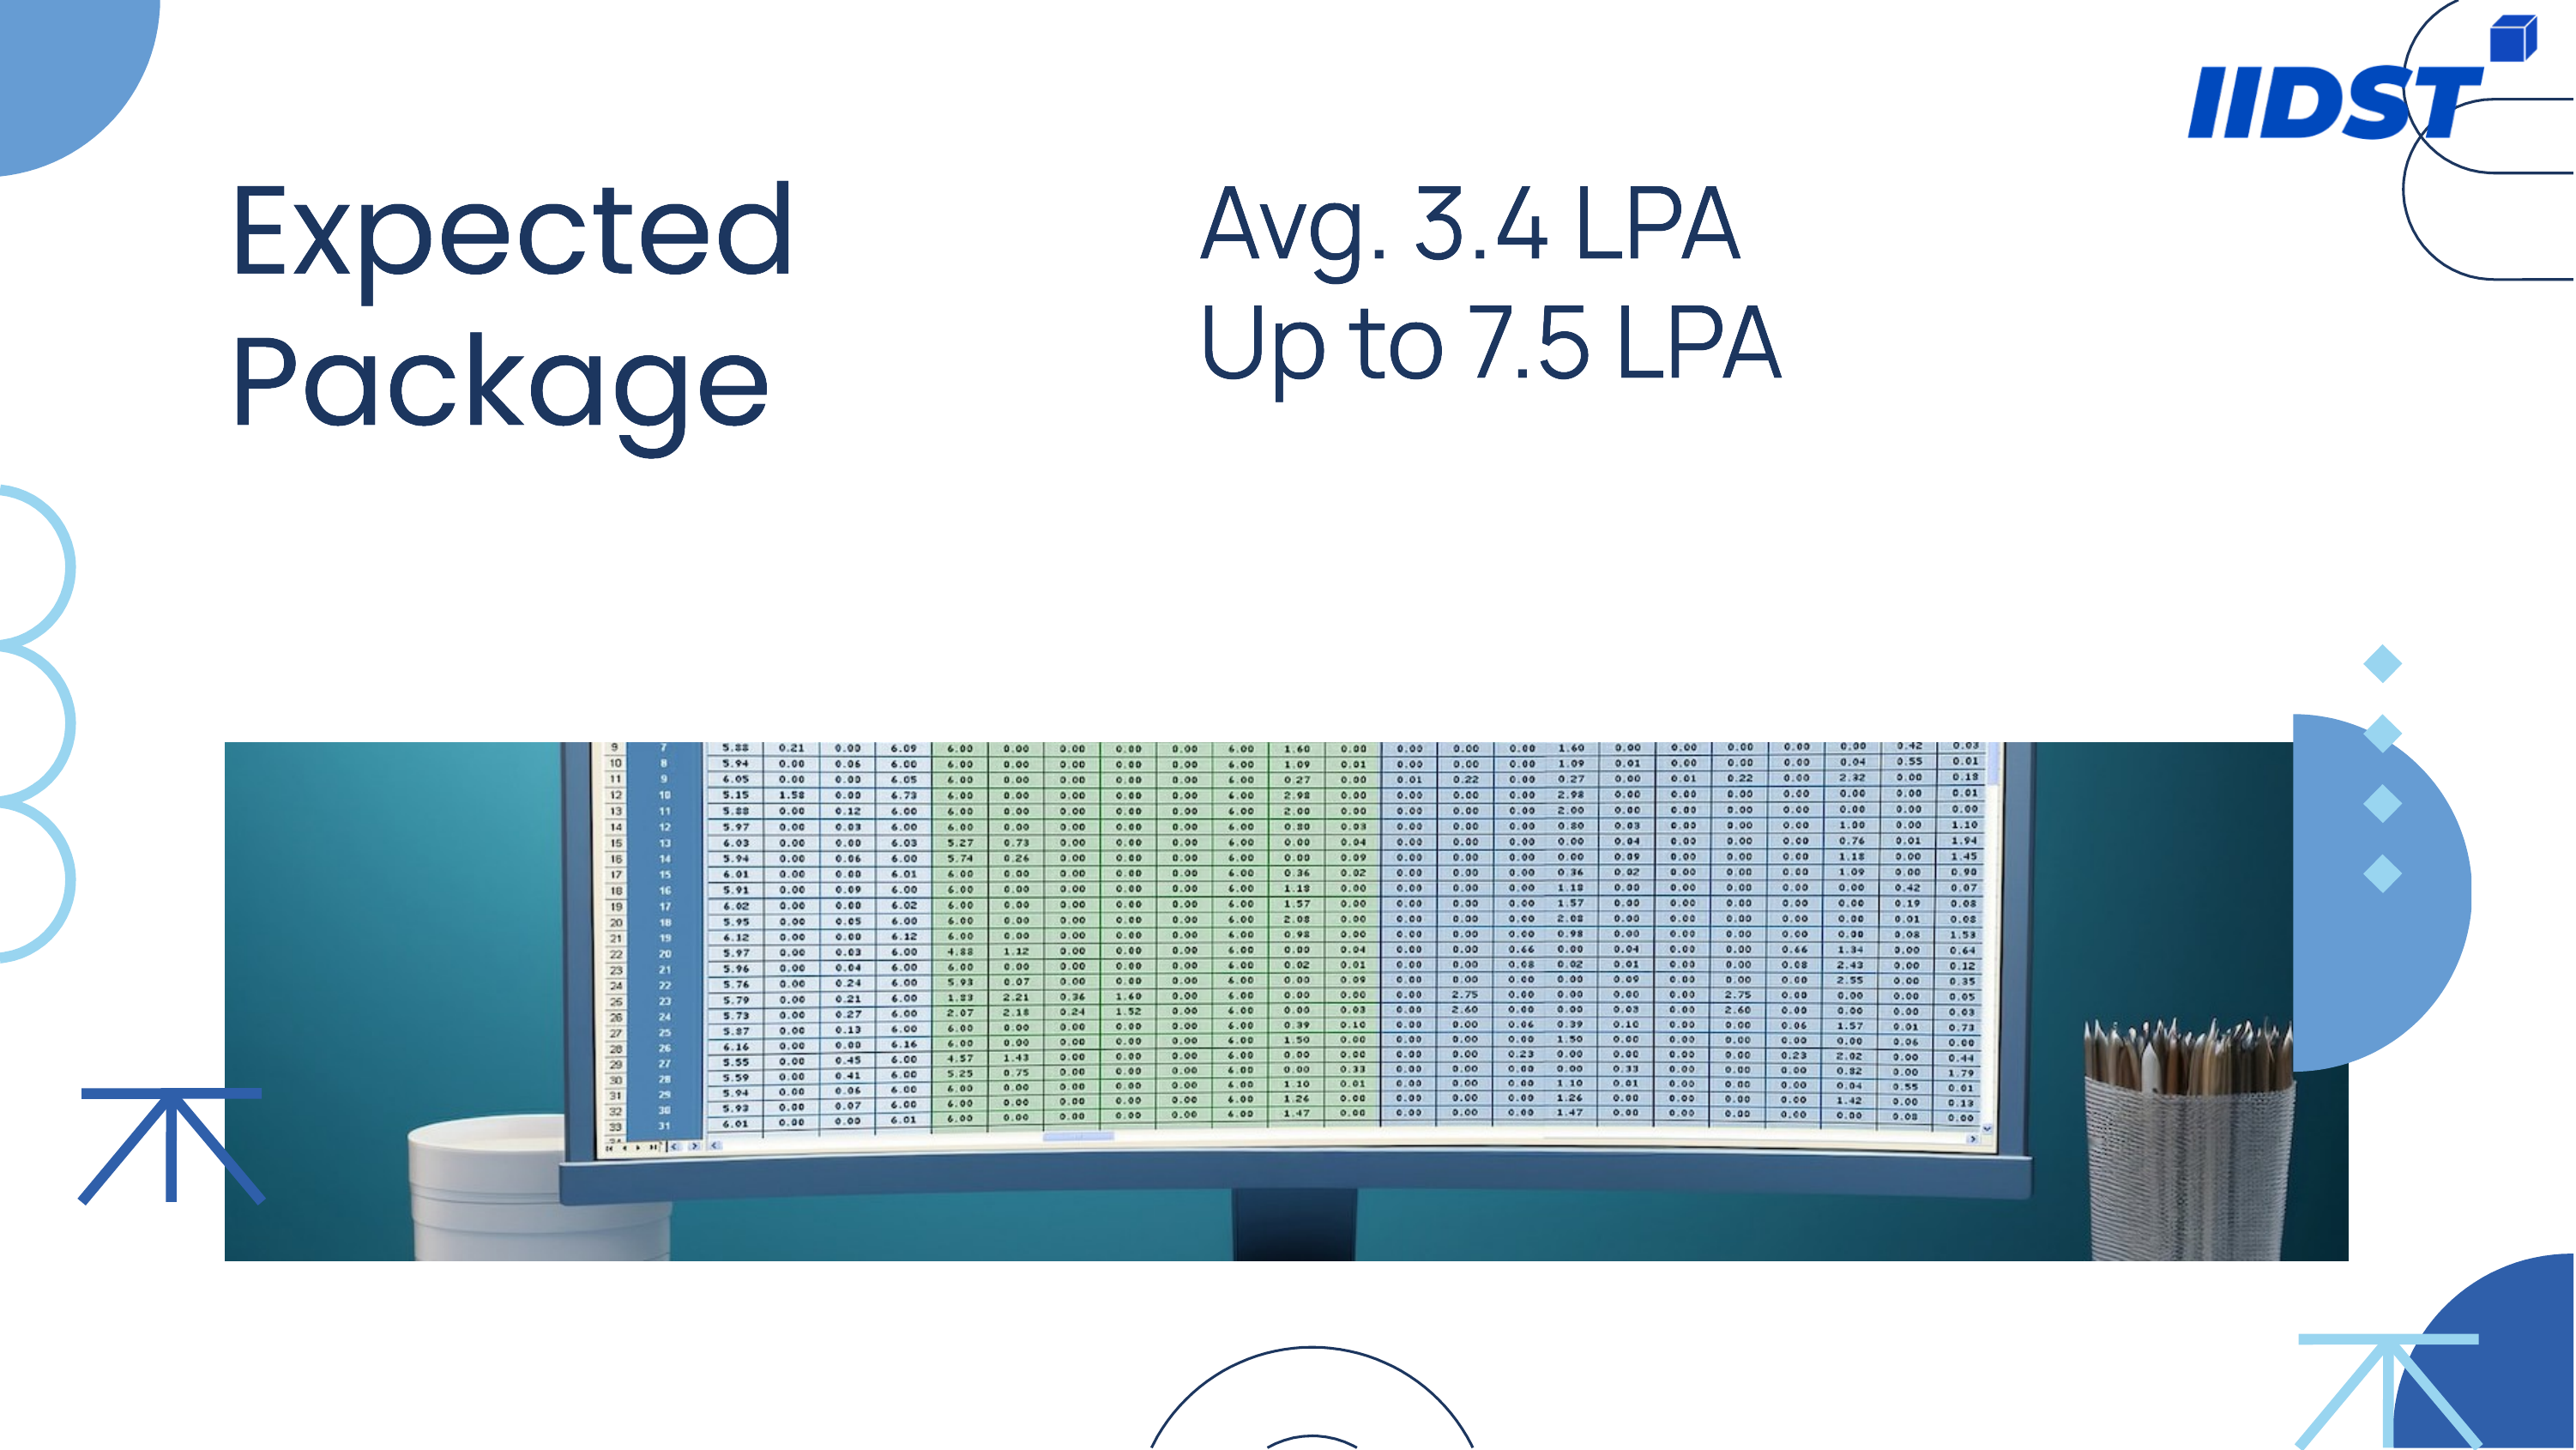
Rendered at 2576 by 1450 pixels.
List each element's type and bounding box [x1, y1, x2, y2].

picture [227, 142, 799, 470]
text_box [0, 0, 160, 177]
text_box [225, 714, 2472, 1262]
picture [2183, 9, 2543, 142]
text_box [1151, 1347, 1473, 1448]
text_box [2401, 0, 2575, 281]
text_box [2407, 1254, 2574, 1448]
picture [1198, 151, 1786, 410]
text_box [0, 489, 71, 958]
text_box [2392, 1362, 2478, 1448]
text_box [2363, 643, 2403, 684]
text_box [2298, 1338, 2479, 1448]
